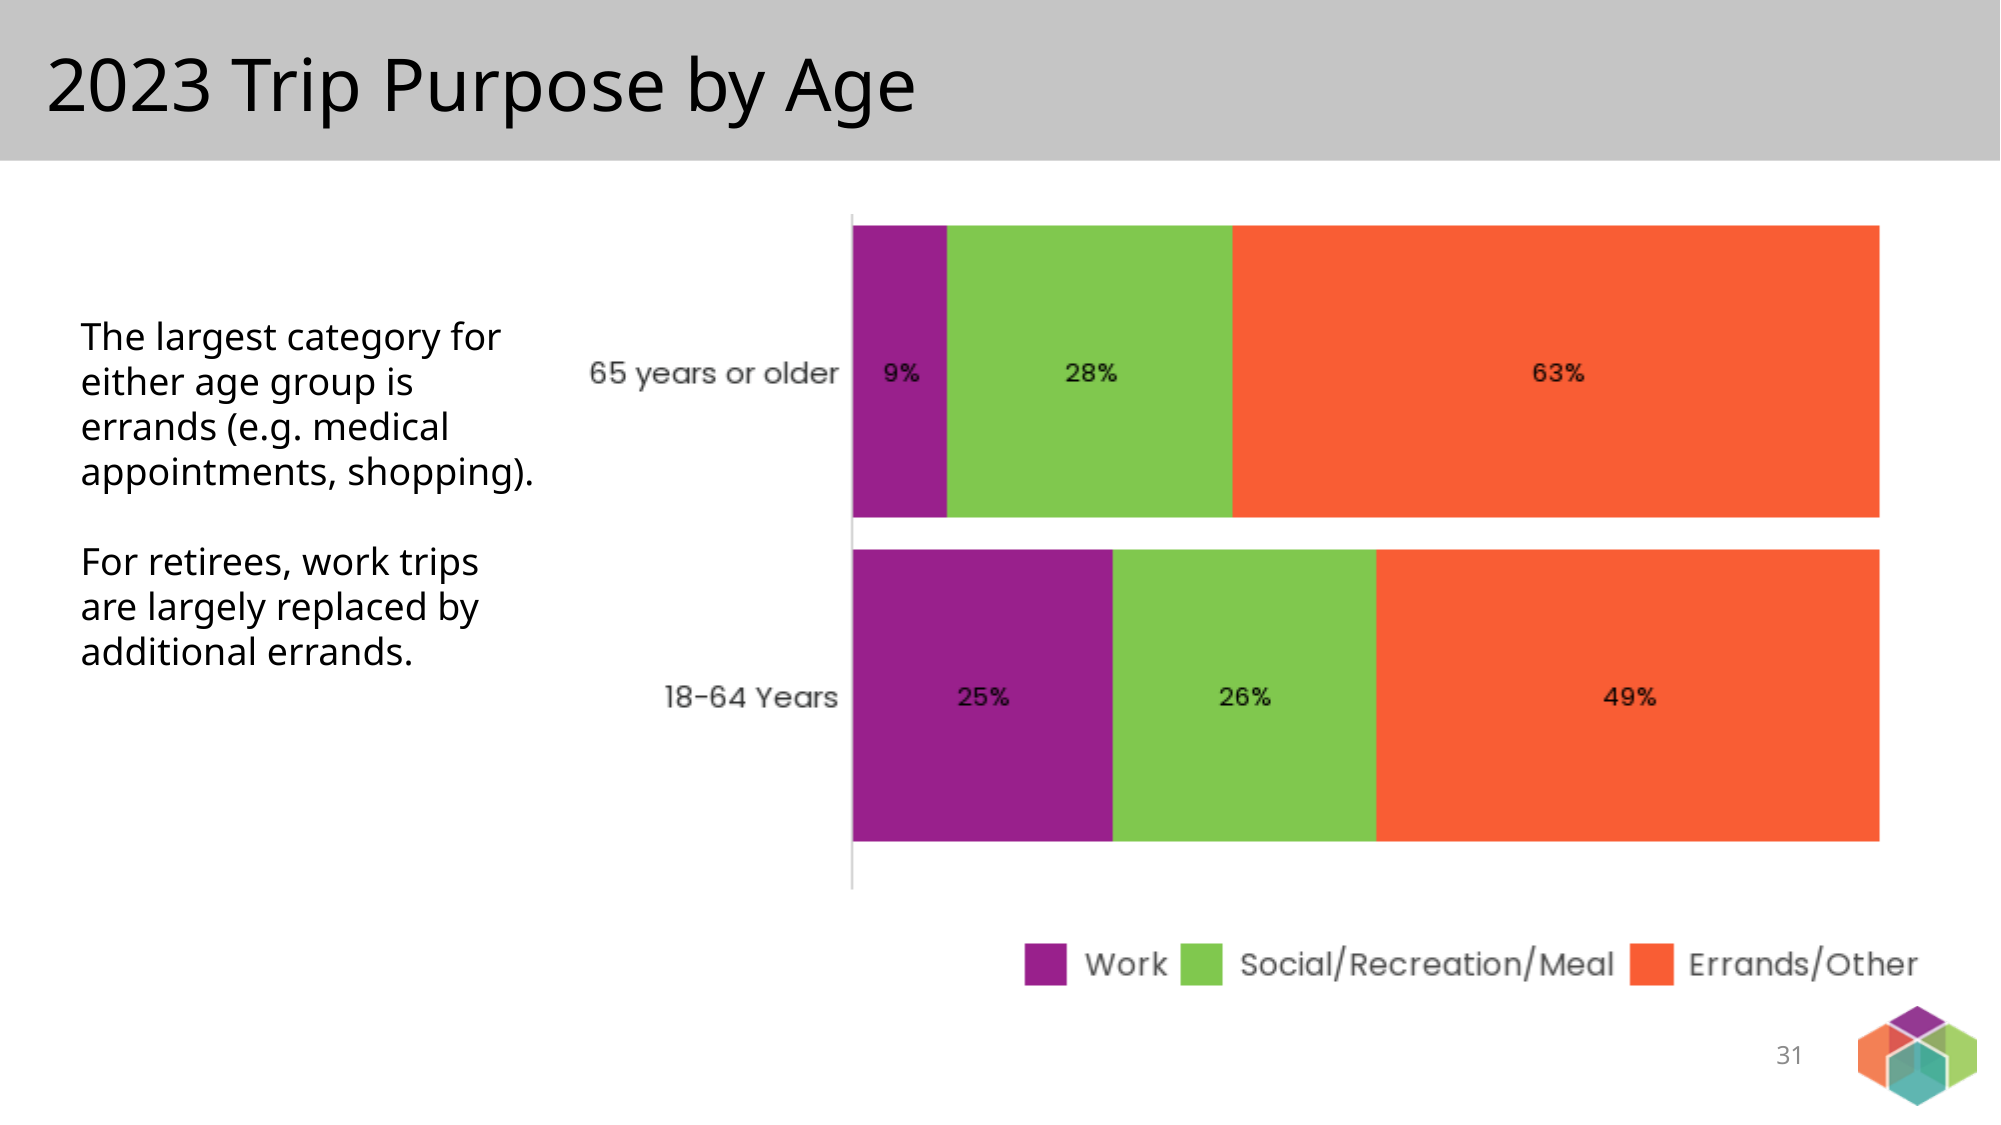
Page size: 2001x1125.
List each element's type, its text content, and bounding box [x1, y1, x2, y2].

slide_number 31 [1733, 1026, 1820, 1087]
picture [1858, 1006, 1977, 1106]
text_box The largest category for either age group is errands (e.g. medical appointments, shopping). For retirees, work trips are largely replaced by additional errands. [65, 305, 552, 681]
picture [586, 214, 1935, 990]
title 2023 Trip Purpose by Age [31, 38, 1757, 139]
